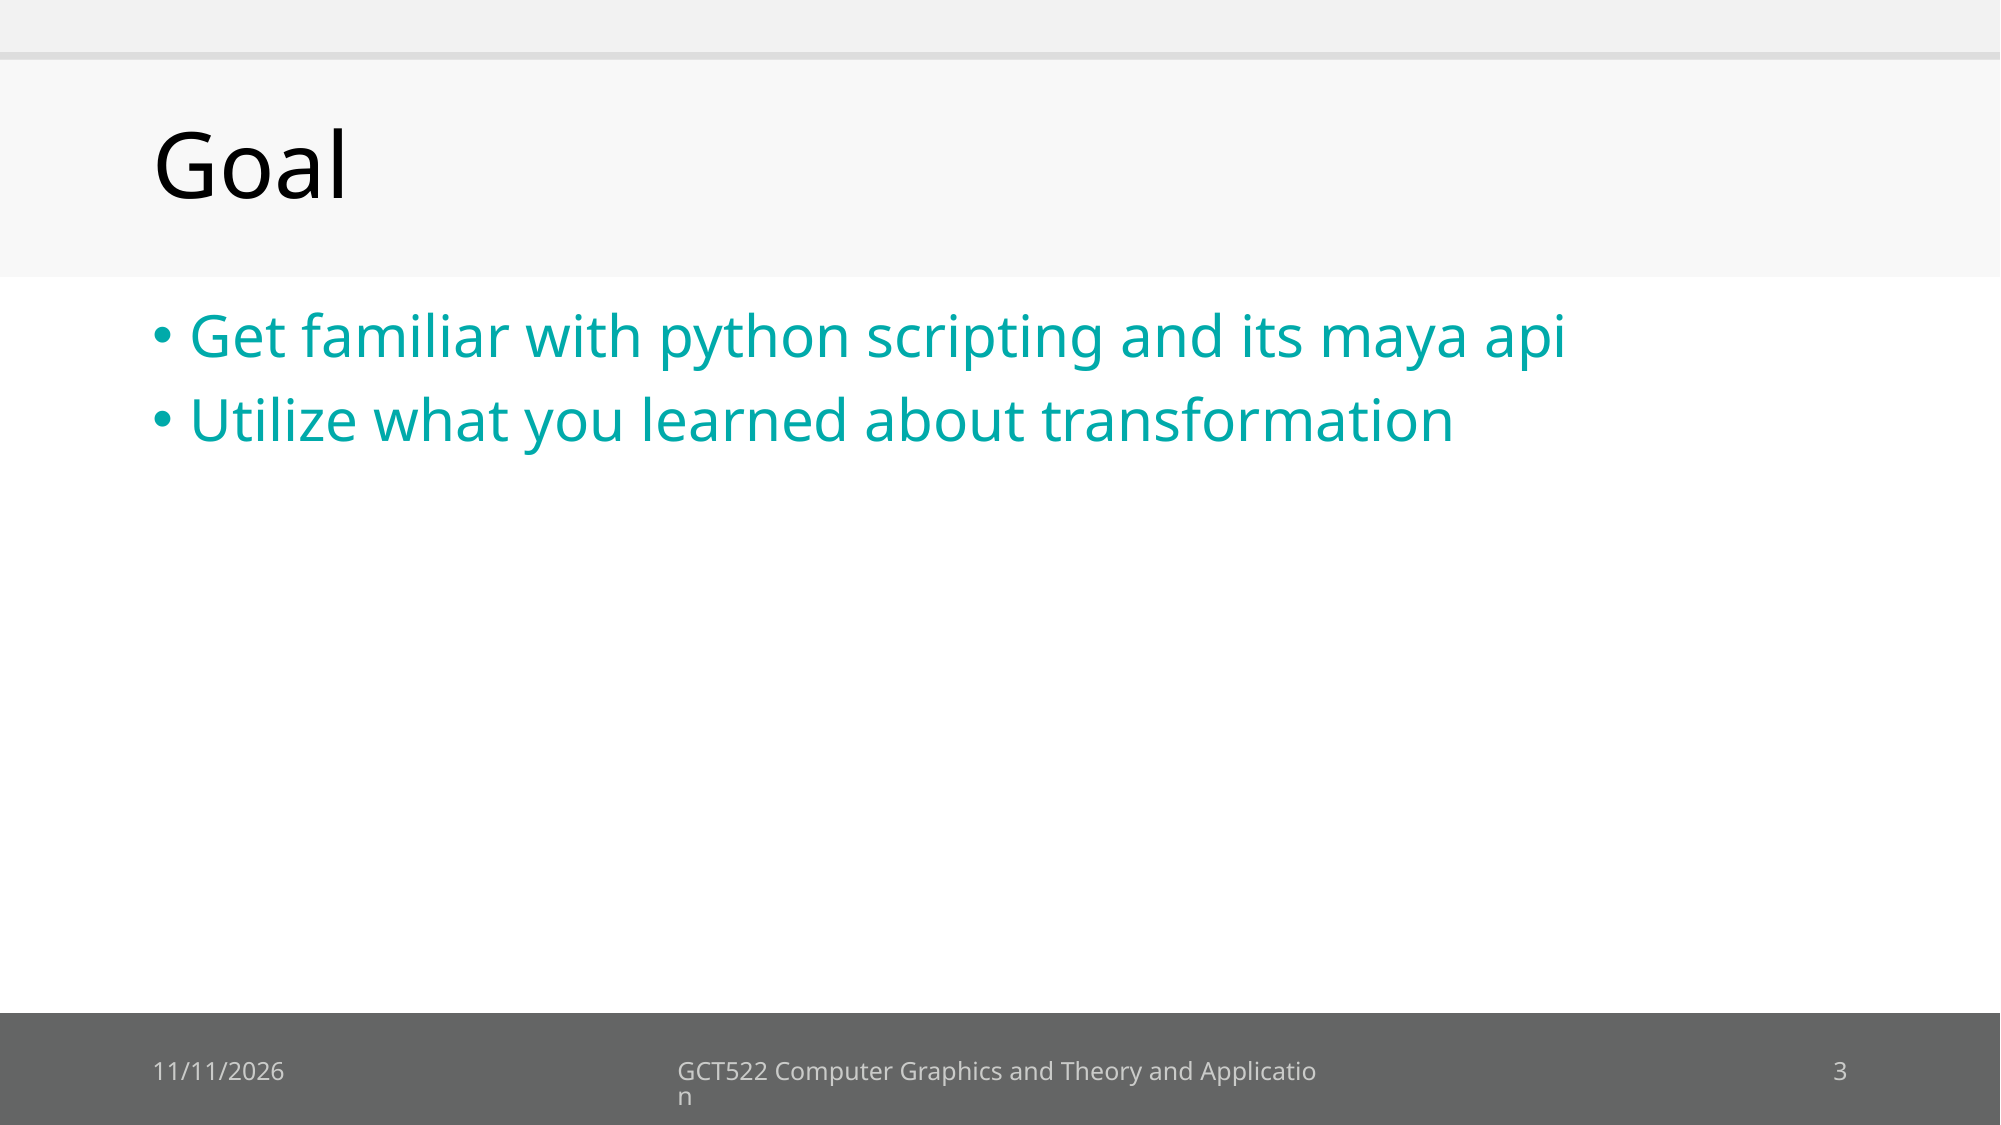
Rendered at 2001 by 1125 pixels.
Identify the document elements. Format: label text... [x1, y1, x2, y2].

title Goal [137, 59, 1863, 278]
slide_number 3 [1412, 1042, 1863, 1103]
footer GCT522 Computer Graphics and Theory and Application [662, 1042, 1338, 1103]
list Get familiar with python scripting and its maya api Utilize what you learned about transformation [137, 299, 1863, 1014]
slide_number 18. 10. 1. [137, 1042, 588, 1103]
